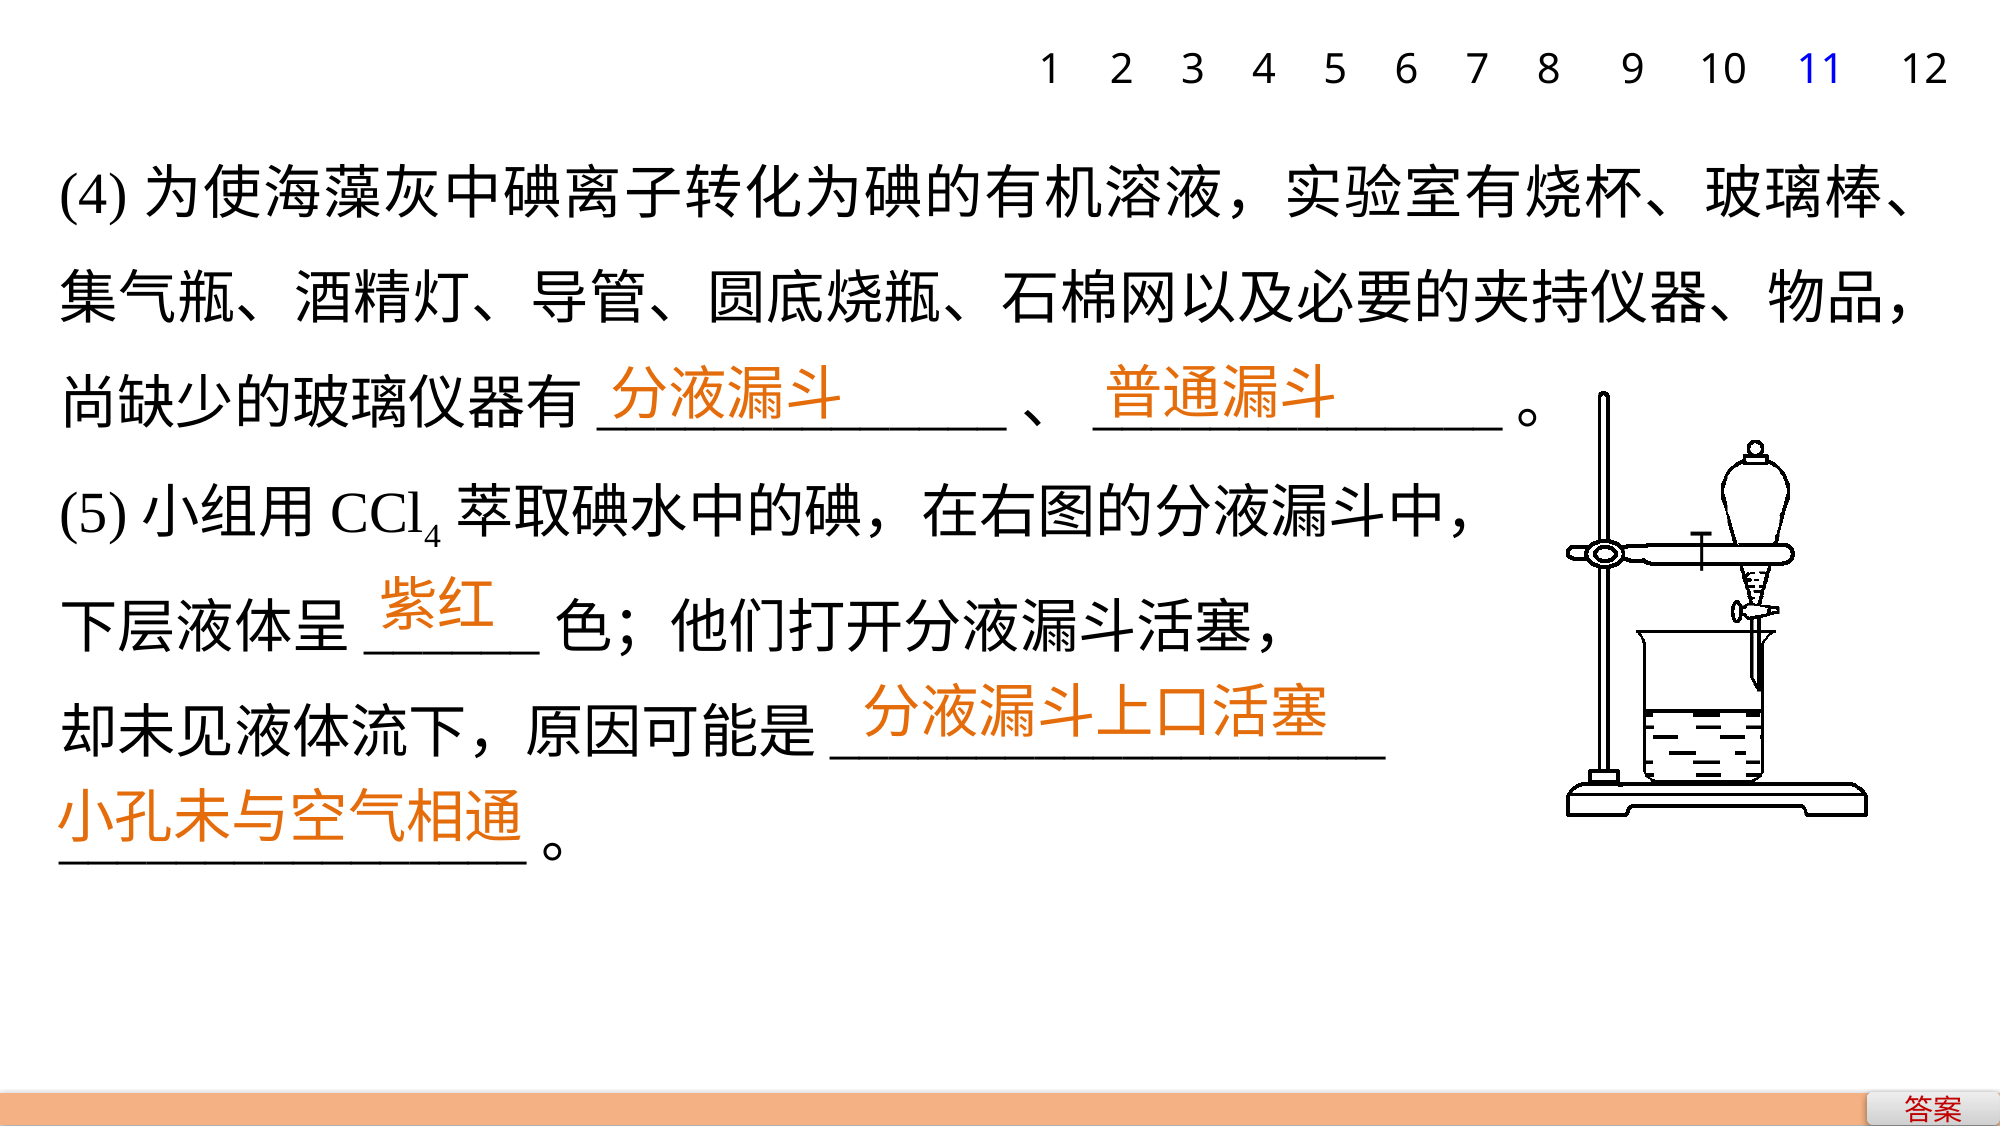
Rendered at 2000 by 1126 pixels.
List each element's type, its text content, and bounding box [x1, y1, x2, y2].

text_box 1 [1023, 19, 1083, 114]
text_box 5 [1308, 19, 1368, 114]
text_box 答案 [1866, 1091, 2000, 1126]
text_box 小孔未与空气相通 [42, 737, 538, 857]
text_box 普通漏斗 [1089, 312, 1353, 432]
text_box (4)为使海藻灰中碘离子转化为碘的有机溶液，实验室有烧杯、玻璃棒、集气瓶、酒精灯、导管、圆底烧瓶、石棉网以及必要的夹持仪器、物品，尚缺少的玻璃仪器有______________、______________。 (5)小组用CCl4萃取碘水中的碘，在右图的分液漏斗中， 下层液体呈______色；他们打开分液漏斗活塞， 却未见液体流下，原因可能是___________________ ________________。 [44, 112, 1959, 877]
text_box 4 [1237, 19, 1297, 114]
text_box 8 [1521, 19, 1581, 114]
text_box 7 [1450, 19, 1510, 114]
text_box 6 [1379, 19, 1439, 114]
text_box 2 [1094, 19, 1154, 114]
text_box 紫红 [364, 525, 511, 645]
text_box 10 [1676, 19, 1768, 114]
text_box 分液漏斗 [595, 314, 859, 434]
picture [1546, 382, 1909, 829]
text_box [0, 1092, 1866, 1126]
text_box 9 [1592, 19, 1665, 114]
text_box 11 [1779, 19, 1865, 114]
text_box 分液漏斗上口活塞 [847, 631, 1344, 751]
text_box 12 [1876, 19, 1969, 114]
text_box 3 [1165, 19, 1225, 114]
